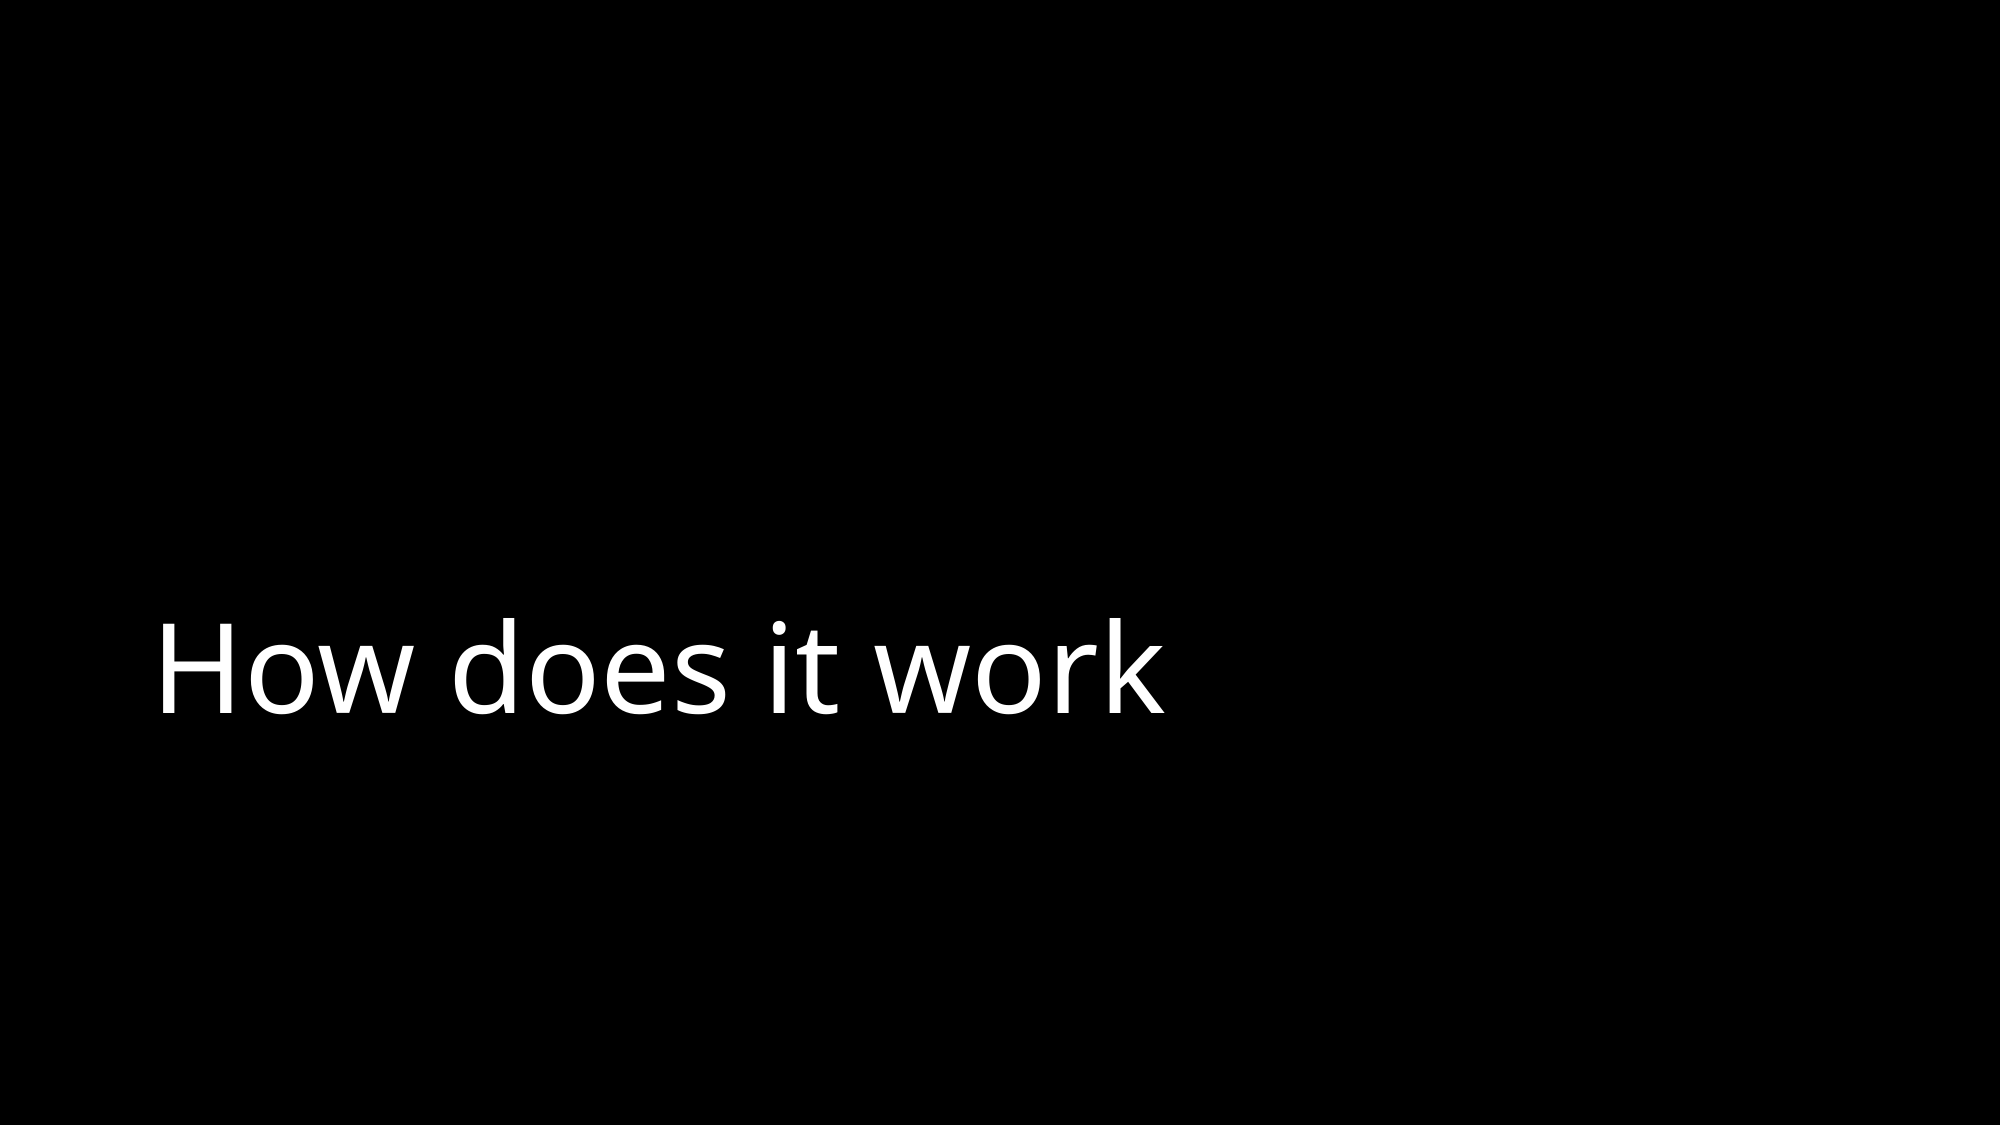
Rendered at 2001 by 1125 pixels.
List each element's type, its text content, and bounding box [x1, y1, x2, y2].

title How does it work [136, 280, 1862, 749]
